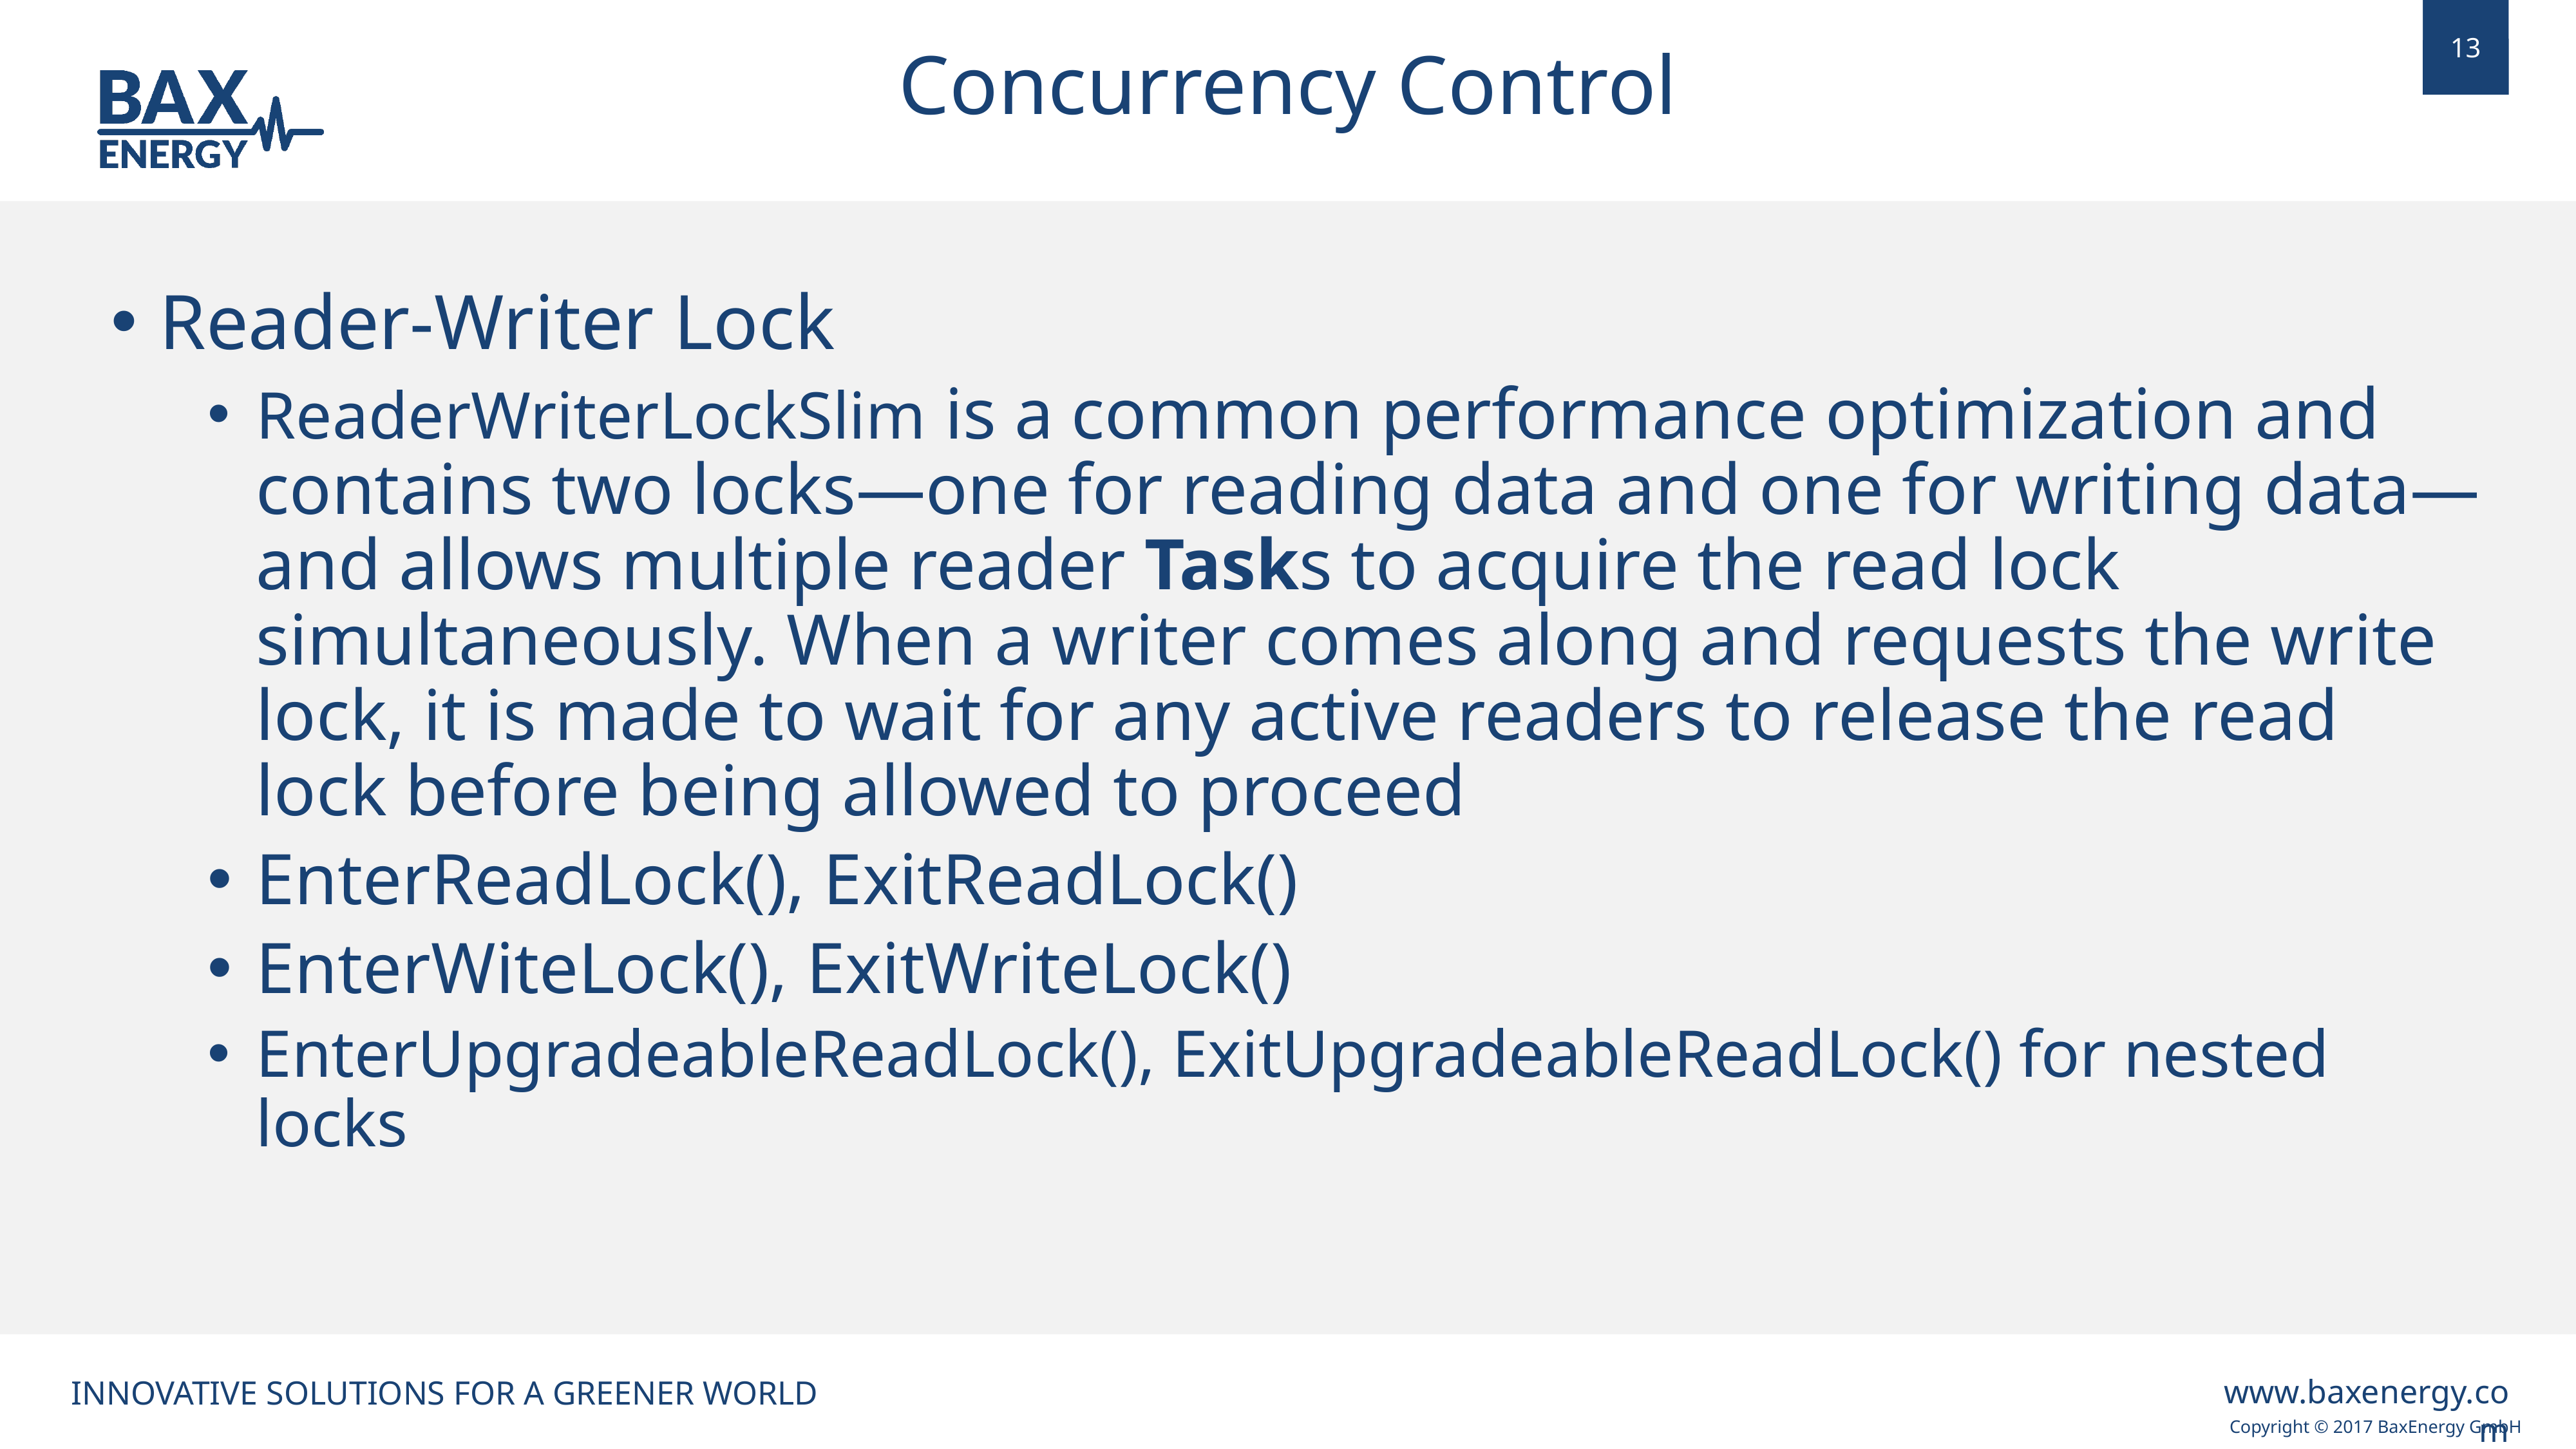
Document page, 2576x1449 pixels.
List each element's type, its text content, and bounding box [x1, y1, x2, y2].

list Reader-Writer Lock ReaderWriterLockSlim is a common performance optimization and contains two locks—one for reading data and one for writing data—and allows multiple reader Tasks to acquire the read lock simultaneously. When a writer comes along and requests the write lock, it is made to wait for any active readers to release the read lock before being allowed to proceed EnterReadLock(), ExitReadLock() EnterWiteLock(), ExitWriteLock() EnterUpgradeableReadLock(), ExitUpgradeableReadLock() for nested locks [101, 279, 2494, 1290]
picture [97, 70, 324, 168]
list Concurrency Control [580, 0, 1996, 195]
